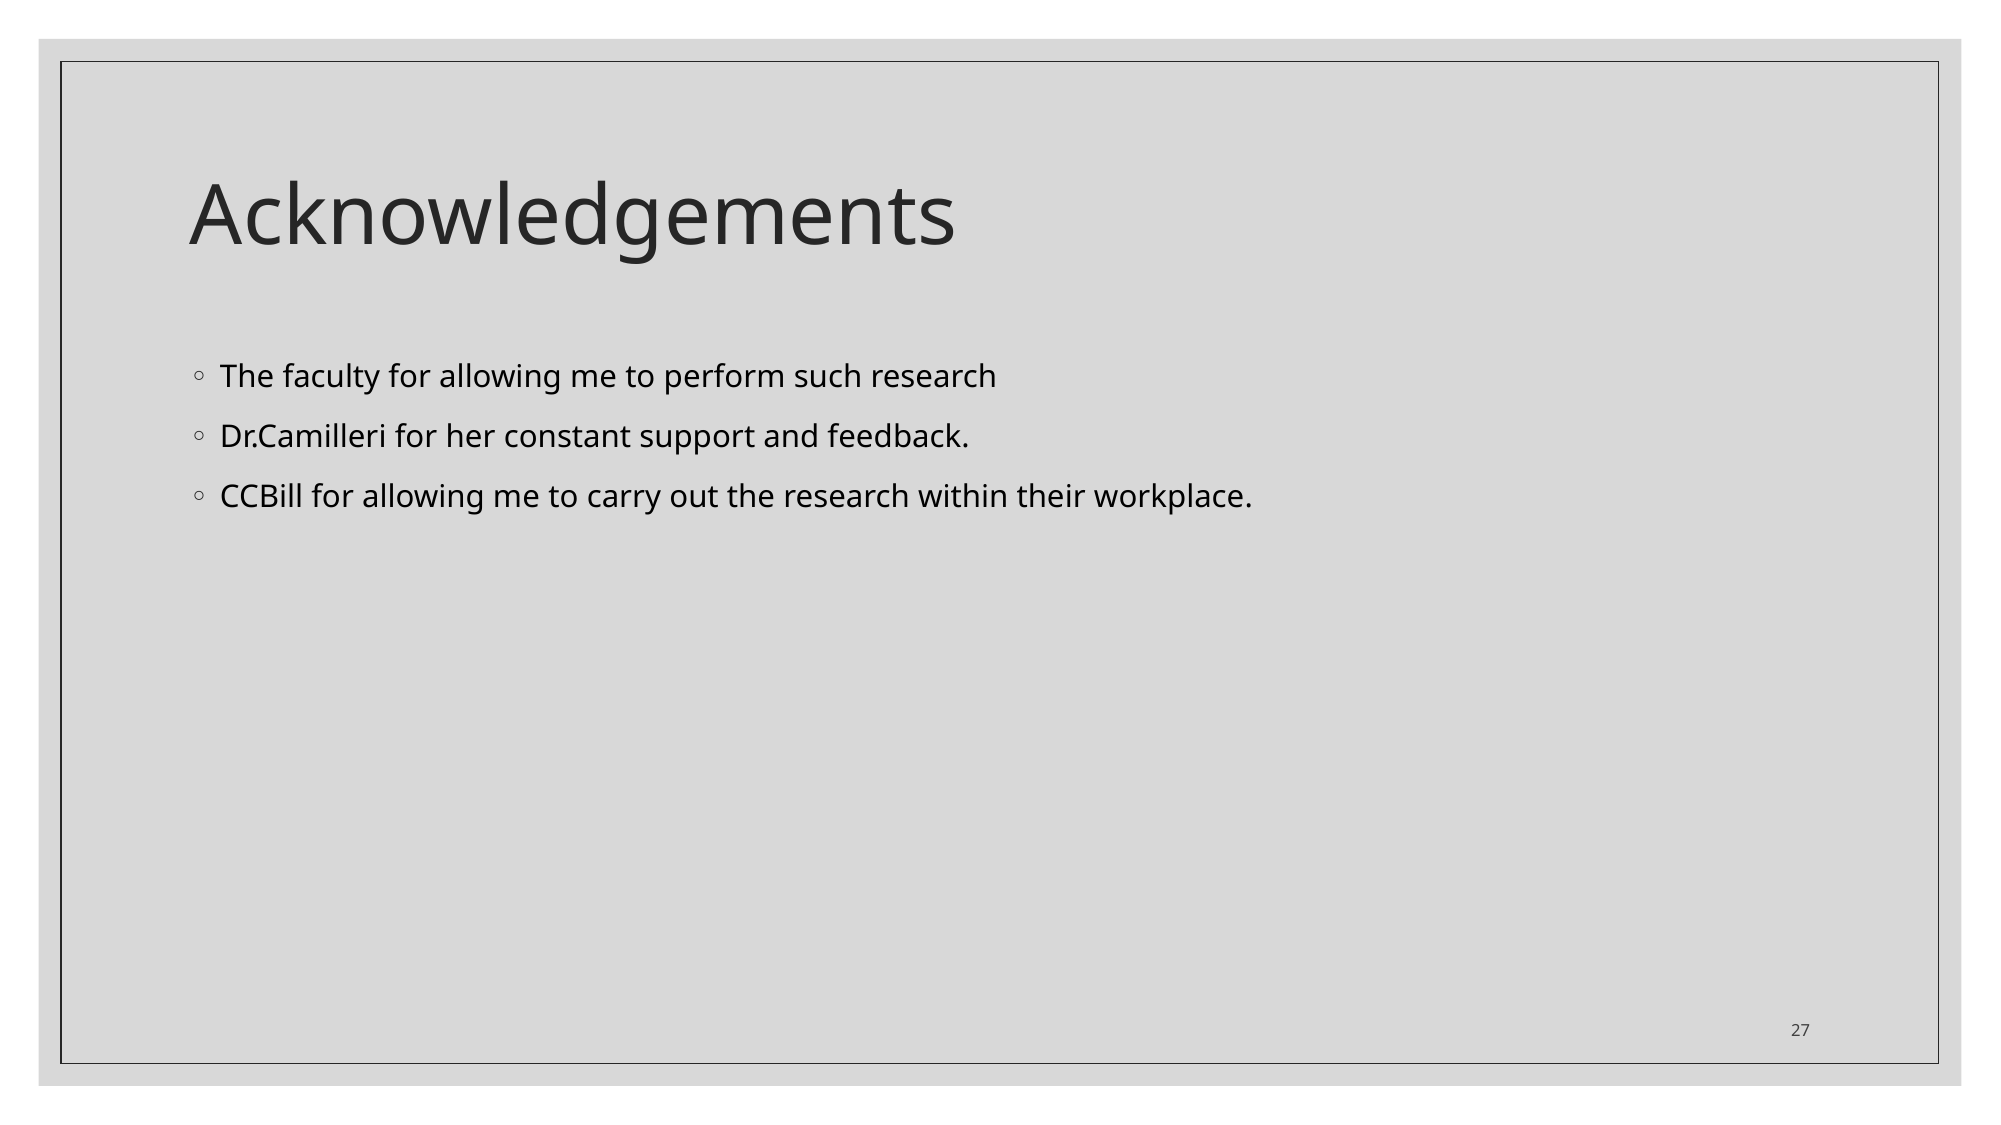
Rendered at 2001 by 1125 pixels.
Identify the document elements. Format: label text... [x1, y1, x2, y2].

slide_number 27 [1687, 990, 1825, 1050]
title Acknowledgements [174, 105, 1825, 331]
list The faculty for allowing me to perform such research Dr.Camilleri for her constant support and feedback. CCBill for allowing me to carry out the research within their workplace. [174, 345, 1825, 977]
